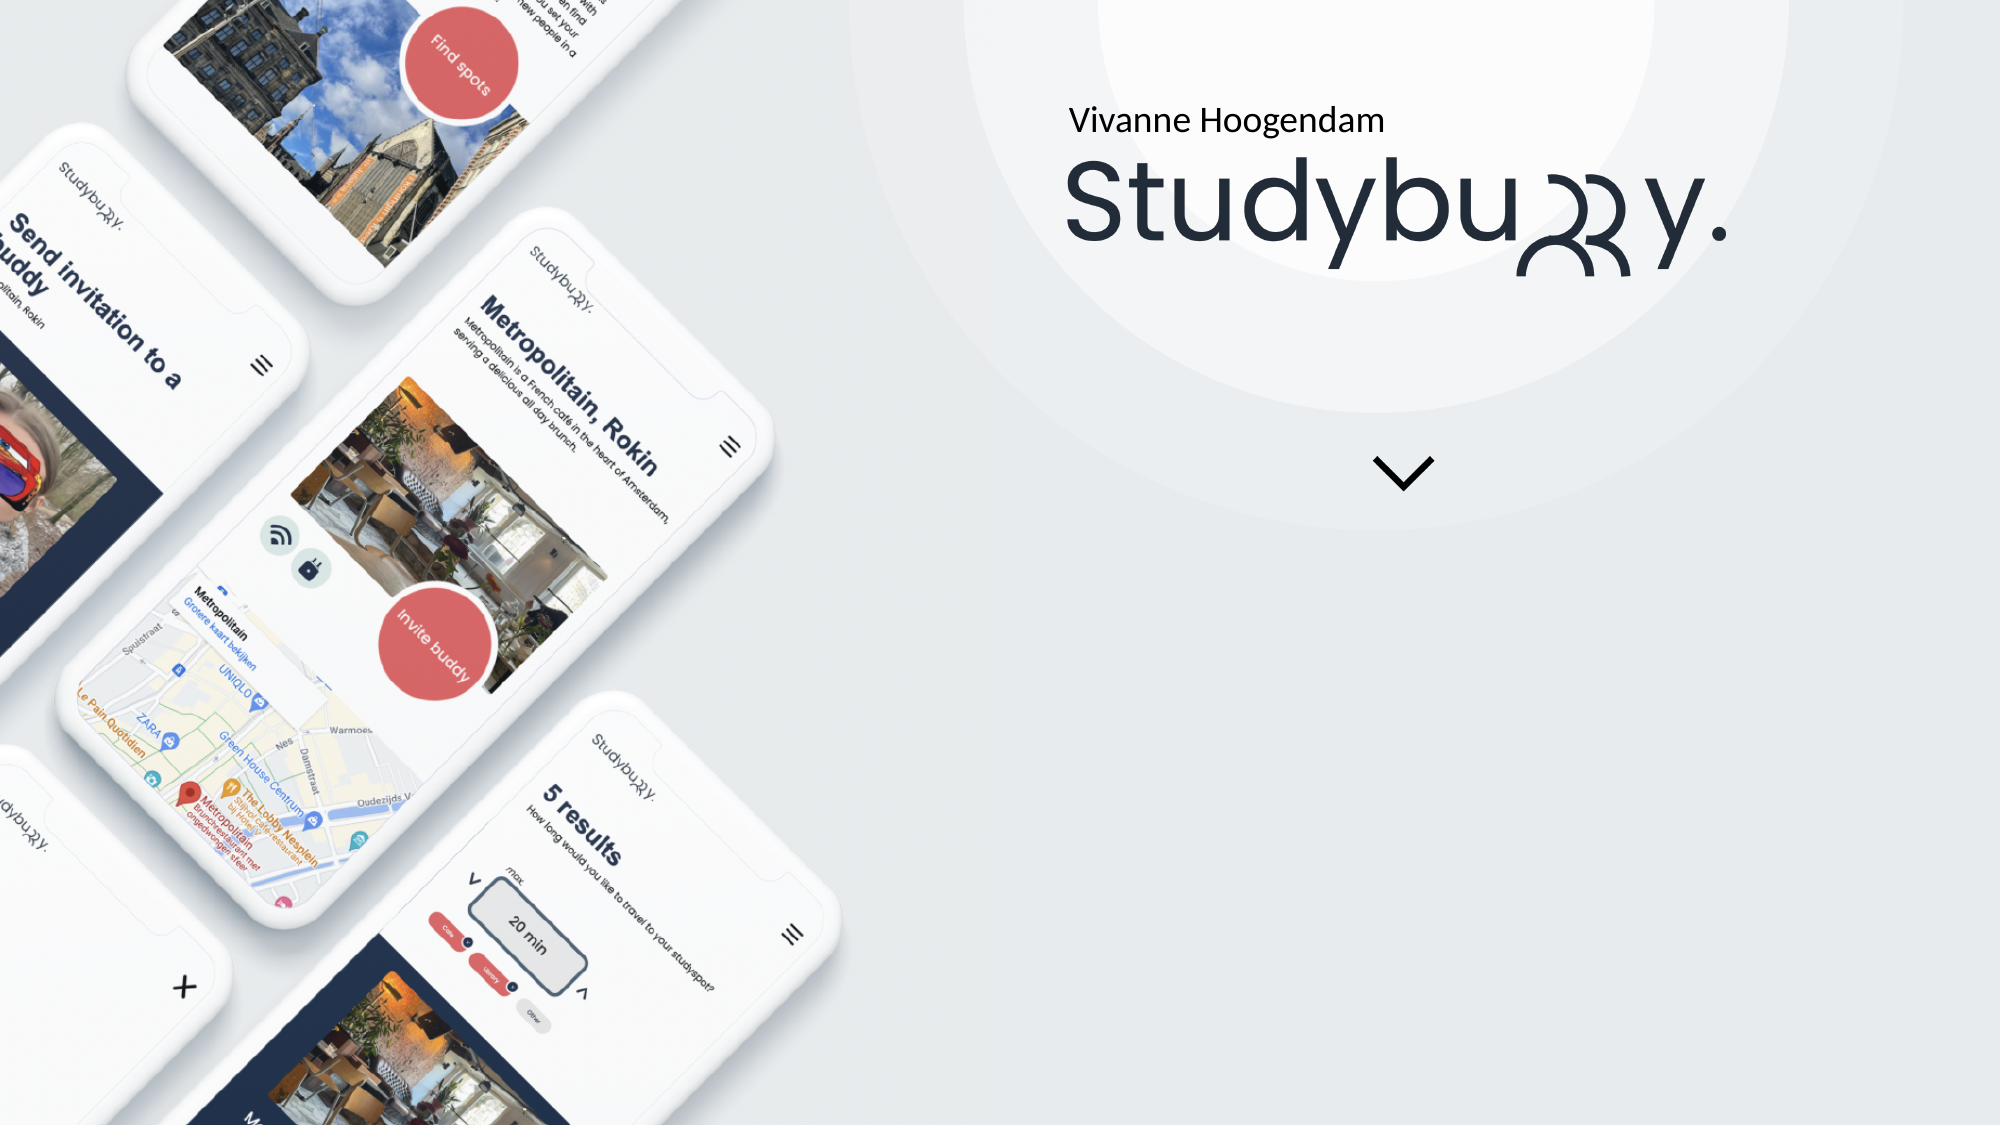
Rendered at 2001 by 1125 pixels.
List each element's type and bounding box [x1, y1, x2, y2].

picture [0, 0, 992, 1125]
text_box [849, 0, 1904, 531]
picture [1059, 145, 1731, 304]
picture [1351, 421, 1456, 526]
